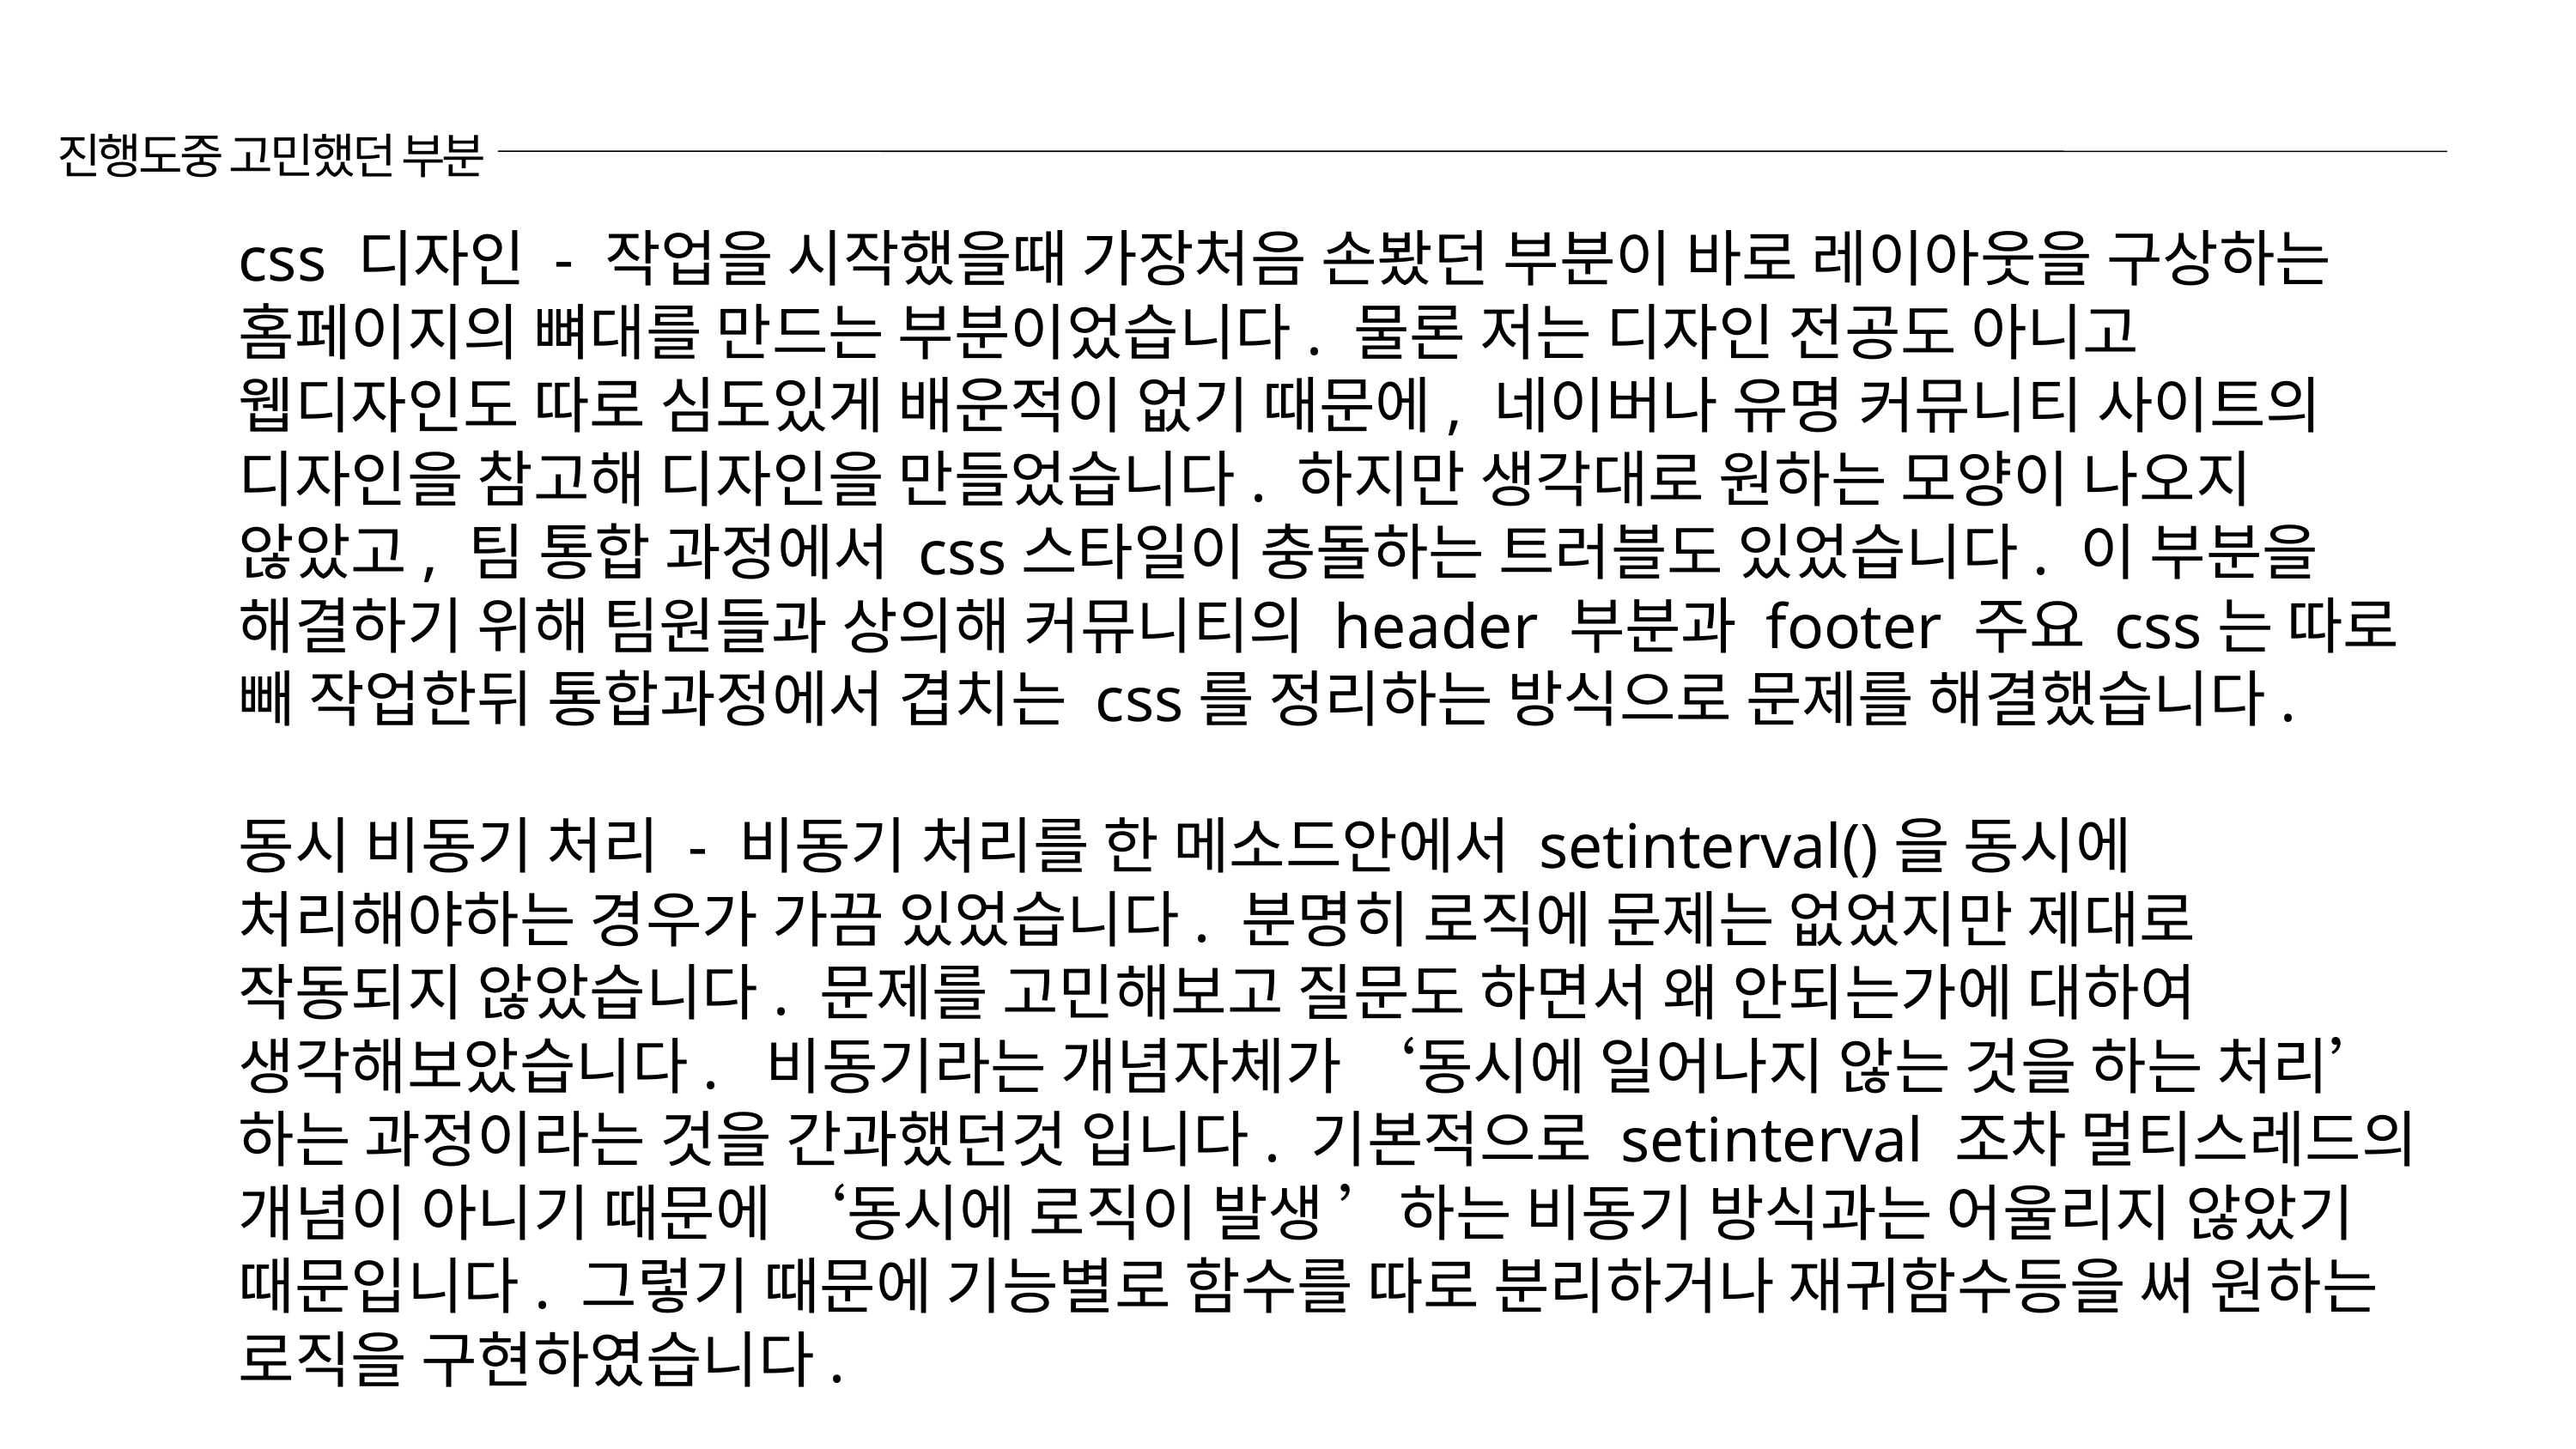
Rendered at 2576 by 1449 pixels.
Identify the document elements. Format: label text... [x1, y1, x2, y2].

text_box 진행도중 고민했던 부분 [57, 115, 573, 184]
text_box css 디자인 - 작업을 시작했을때 가장처음 손봤던 부분이 바로 레이아웃을 구상하는 홈페이지의 뼈대를 만드는 부분이었습니다. 물론 저는 디자인 전공도 아니고 웹디자인도 따로 심도있게 배운적이 없기 때문에, 네이버나 유명 커뮤니티 사이트의 디자인을 참고해 디자인을 만들었습니다. 하지만 생각대로 원하는 모양이 나오지 않았고, 팀 통합 과정에서 css스타일이 충돌하는 트러블도 있었습니다. 이 부분을 해결하기 위해 팀원들과 상의해 커뮤니티의 header 부분과 footer 주요 css는 따로 빼 작업한뒤 통합과정에서 겹치는 css를 정리하는 방식으로 문제를 해결했습니다. 동시 비동기 처리 - 비동기 처리를 한 메소드안에서 setinterval()을 동시에 처리해야하는 경우가 가끔 있었습니다. 분명히 로직에 문제는 없었지만 제대로 작동되지 않았습니다. 문제를 고민해보고 질문도 하면서 왜 안되는가에 대하여 생각해보았습니다. 비동기라는 개념자체가 ‘동시에 일어나지 않는 것을 하는 처리’ 하는 과정이라는 것을 간과했던것 입니다. 기본적으로 setinterval 조차 멀티스레드의 개념이 아니기 때문에 ‘동시에 로직이 발생 ’하는 비동기 방식과는 어울리지 않았기 때문입니다. 그렇기 때문에 기능별로 함수를 따로 분리하거나 재귀함수등을 써 원하는 로직을 구현하였습니다. [238, 220, 2432, 1395]
